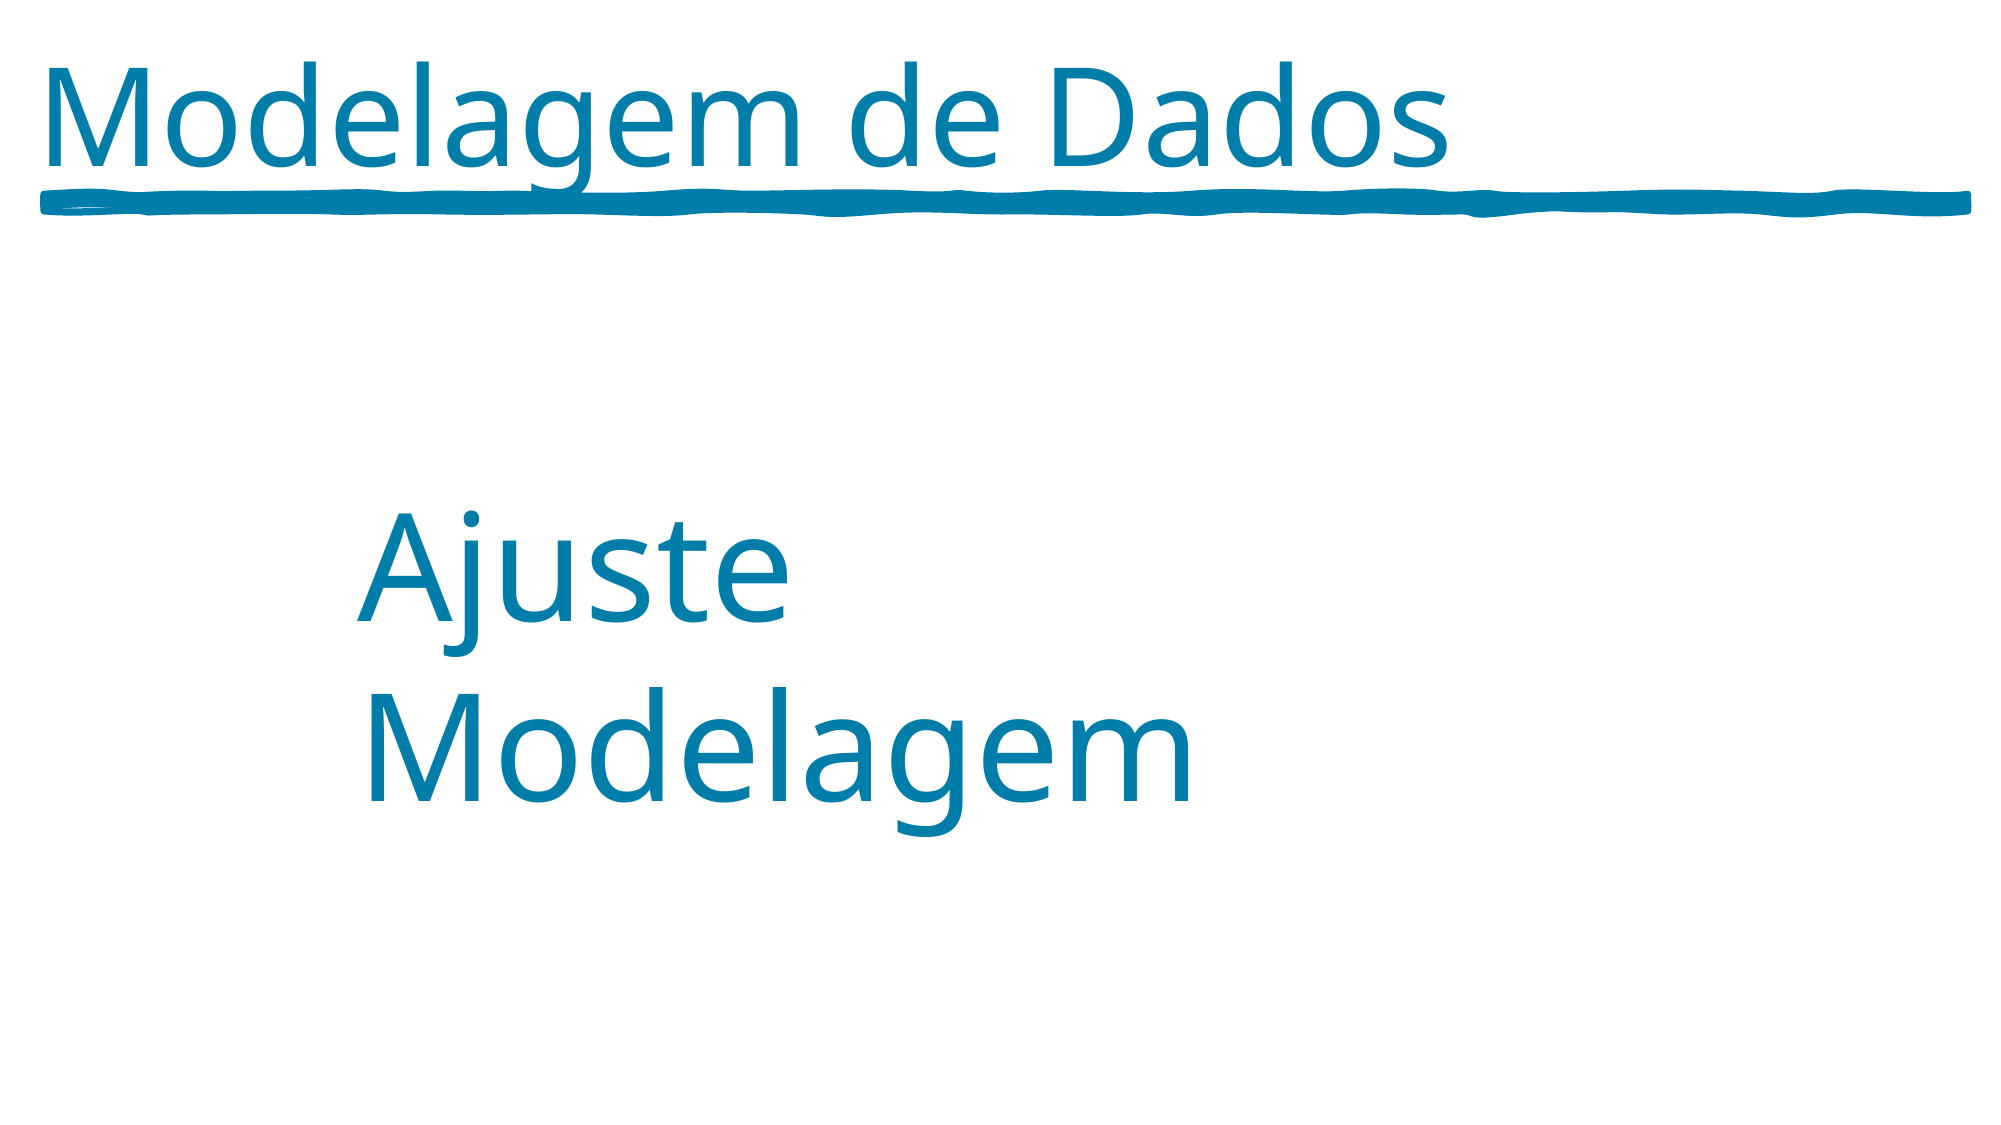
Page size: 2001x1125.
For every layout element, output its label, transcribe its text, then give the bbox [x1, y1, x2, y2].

text_box Ajuste Modelagem [342, 463, 1543, 839]
text_box [42, 190, 1969, 216]
text_box Modelagem de Dados [21, 21, 1742, 202]
